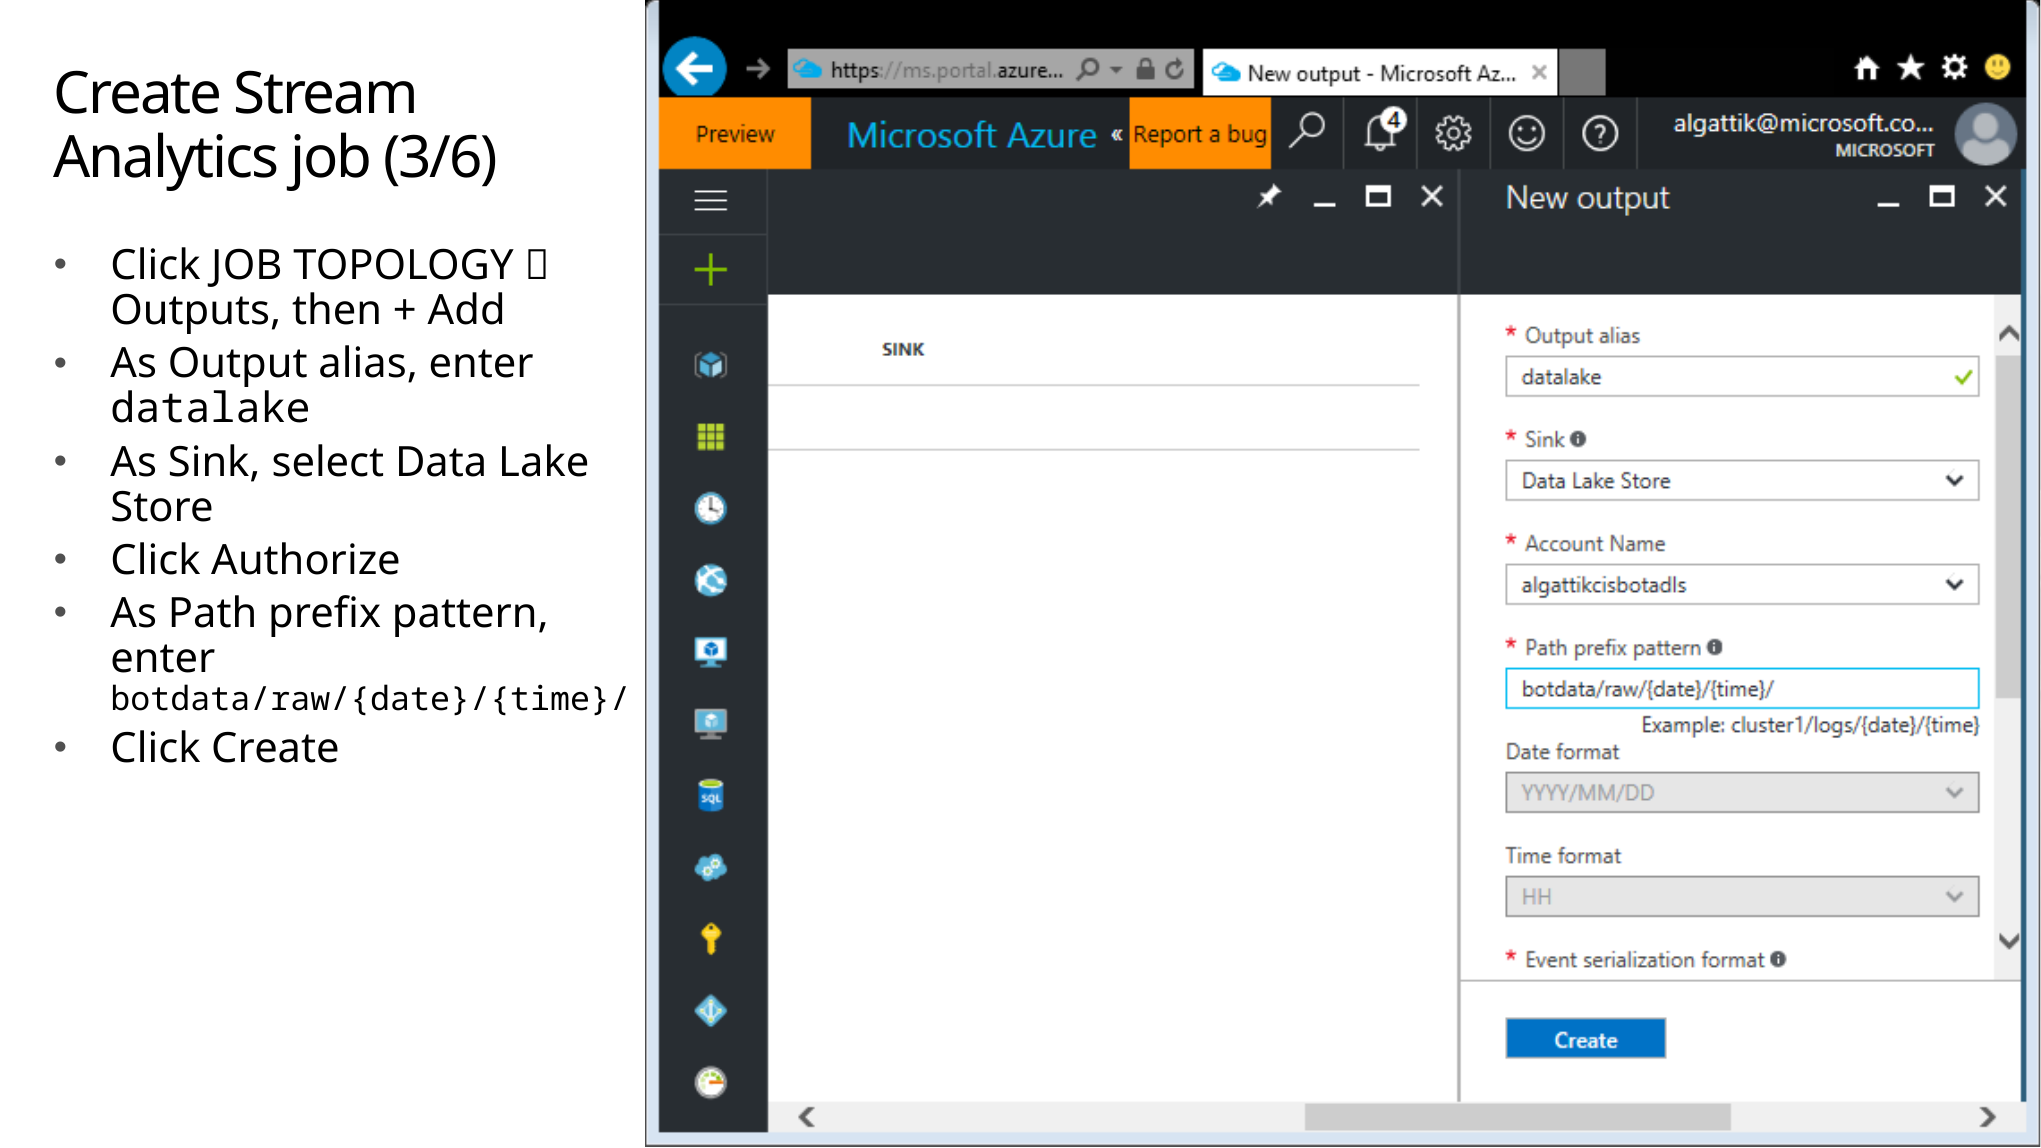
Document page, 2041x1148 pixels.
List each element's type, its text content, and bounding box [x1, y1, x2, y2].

list Click JOB TOPOLOGY  Outputs, then + Add As Output alias, enter datalake As Sink, select Data Lake Store Click Authorize As Path prefix pattern, enter botdata/raw/{date}/{time}/ Click Create [30, 228, 644, 866]
title Create Stream Analytics job (3/6) [30, 48, 616, 207]
picture [644, 0, 2041, 1148]
